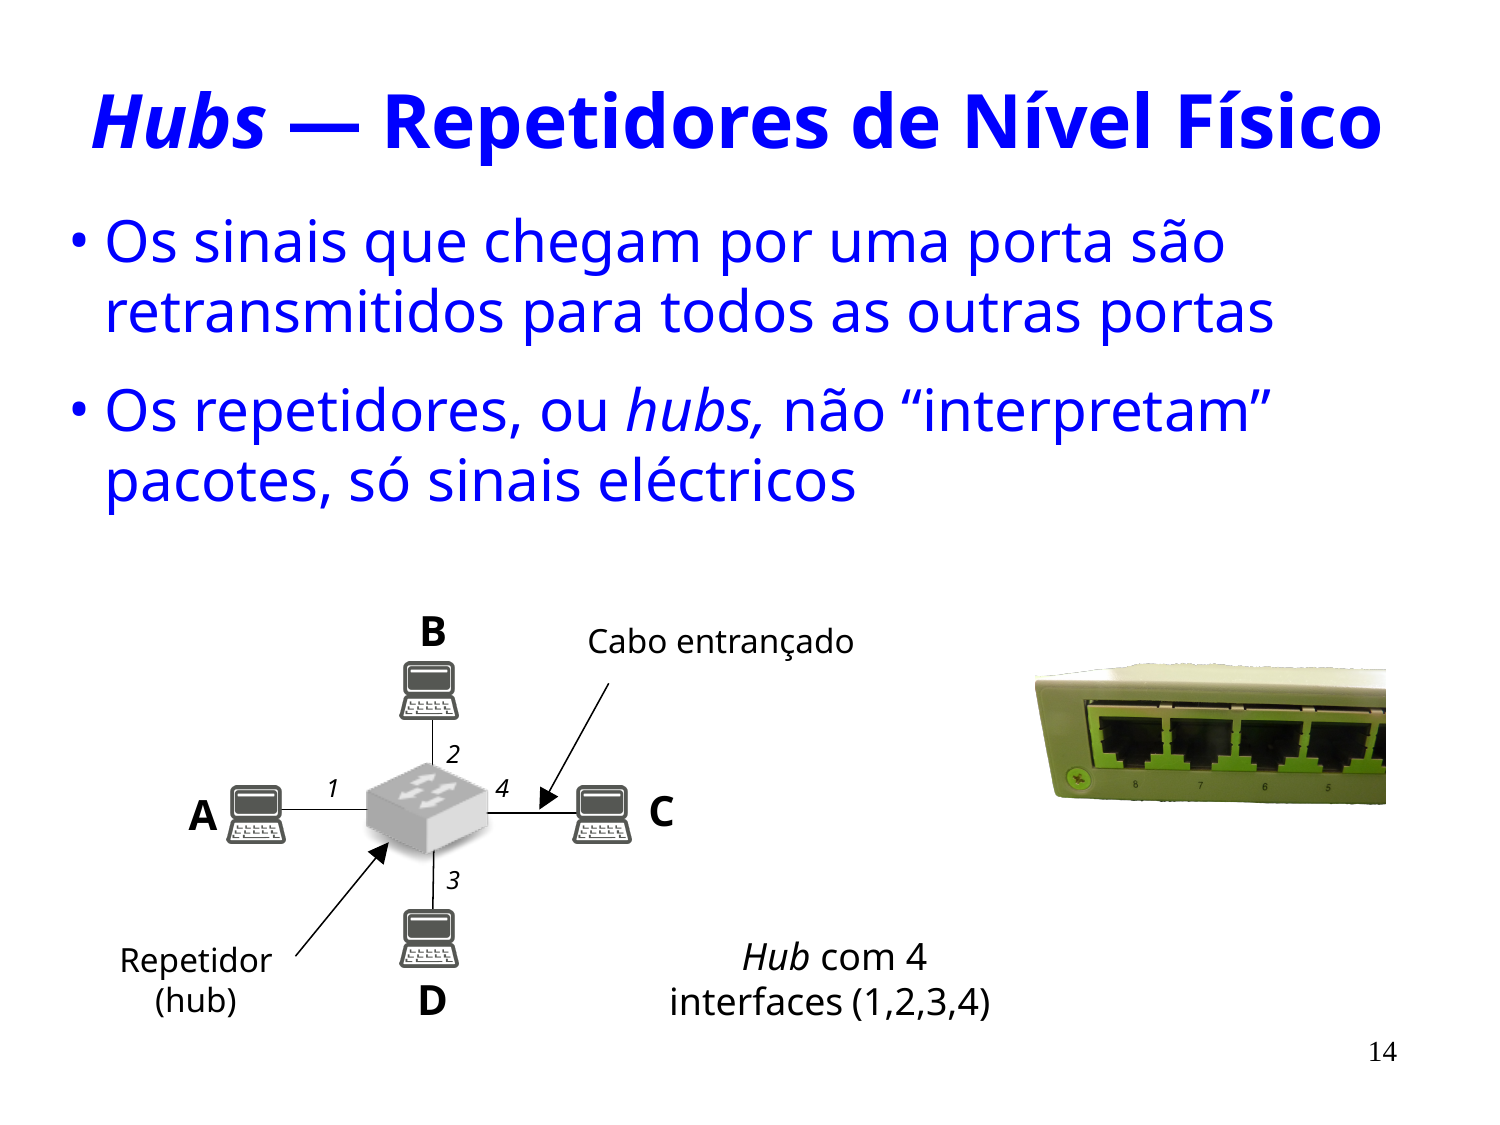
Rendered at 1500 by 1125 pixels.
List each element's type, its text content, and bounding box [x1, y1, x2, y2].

text_box 2 [422, 730, 427, 761]
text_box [538, 683, 609, 810]
text_box 4 [498, 764, 533, 810]
picture [398, 909, 459, 968]
text_box D [402, 971, 463, 1032]
text_box B [402, 597, 464, 663]
text_box Cabo entrançado [572, 612, 993, 668]
picture [571, 785, 632, 844]
slide_number 14 [1262, 1025, 1413, 1088]
title Hubs — Repetidores de Nível Físico [50, 62, 1425, 175]
text_box Hub com 4 interfaces (1,2,3,4) [507, 925, 1172, 1032]
text_box 3 [439, 875, 484, 903]
text_box Repetidor (hub) [79, 899, 313, 1059]
text_box 3 [422, 875, 427, 903]
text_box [295, 841, 389, 957]
picture [1035, 615, 1386, 878]
text_box 2 [437, 730, 484, 761]
picture [398, 661, 459, 720]
picture [361, 762, 496, 867]
text_box 1 [302, 764, 358, 808]
picture [225, 785, 286, 844]
list Os sinais que chegam por uma porta são retransmitidos para todos as outras portas Os repetidores, ou hubs, não “interpretam” pacotes, só sinais eléctricos [53, 196, 1466, 598]
text_box C [631, 777, 692, 843]
text_box A [172, 780, 234, 846]
